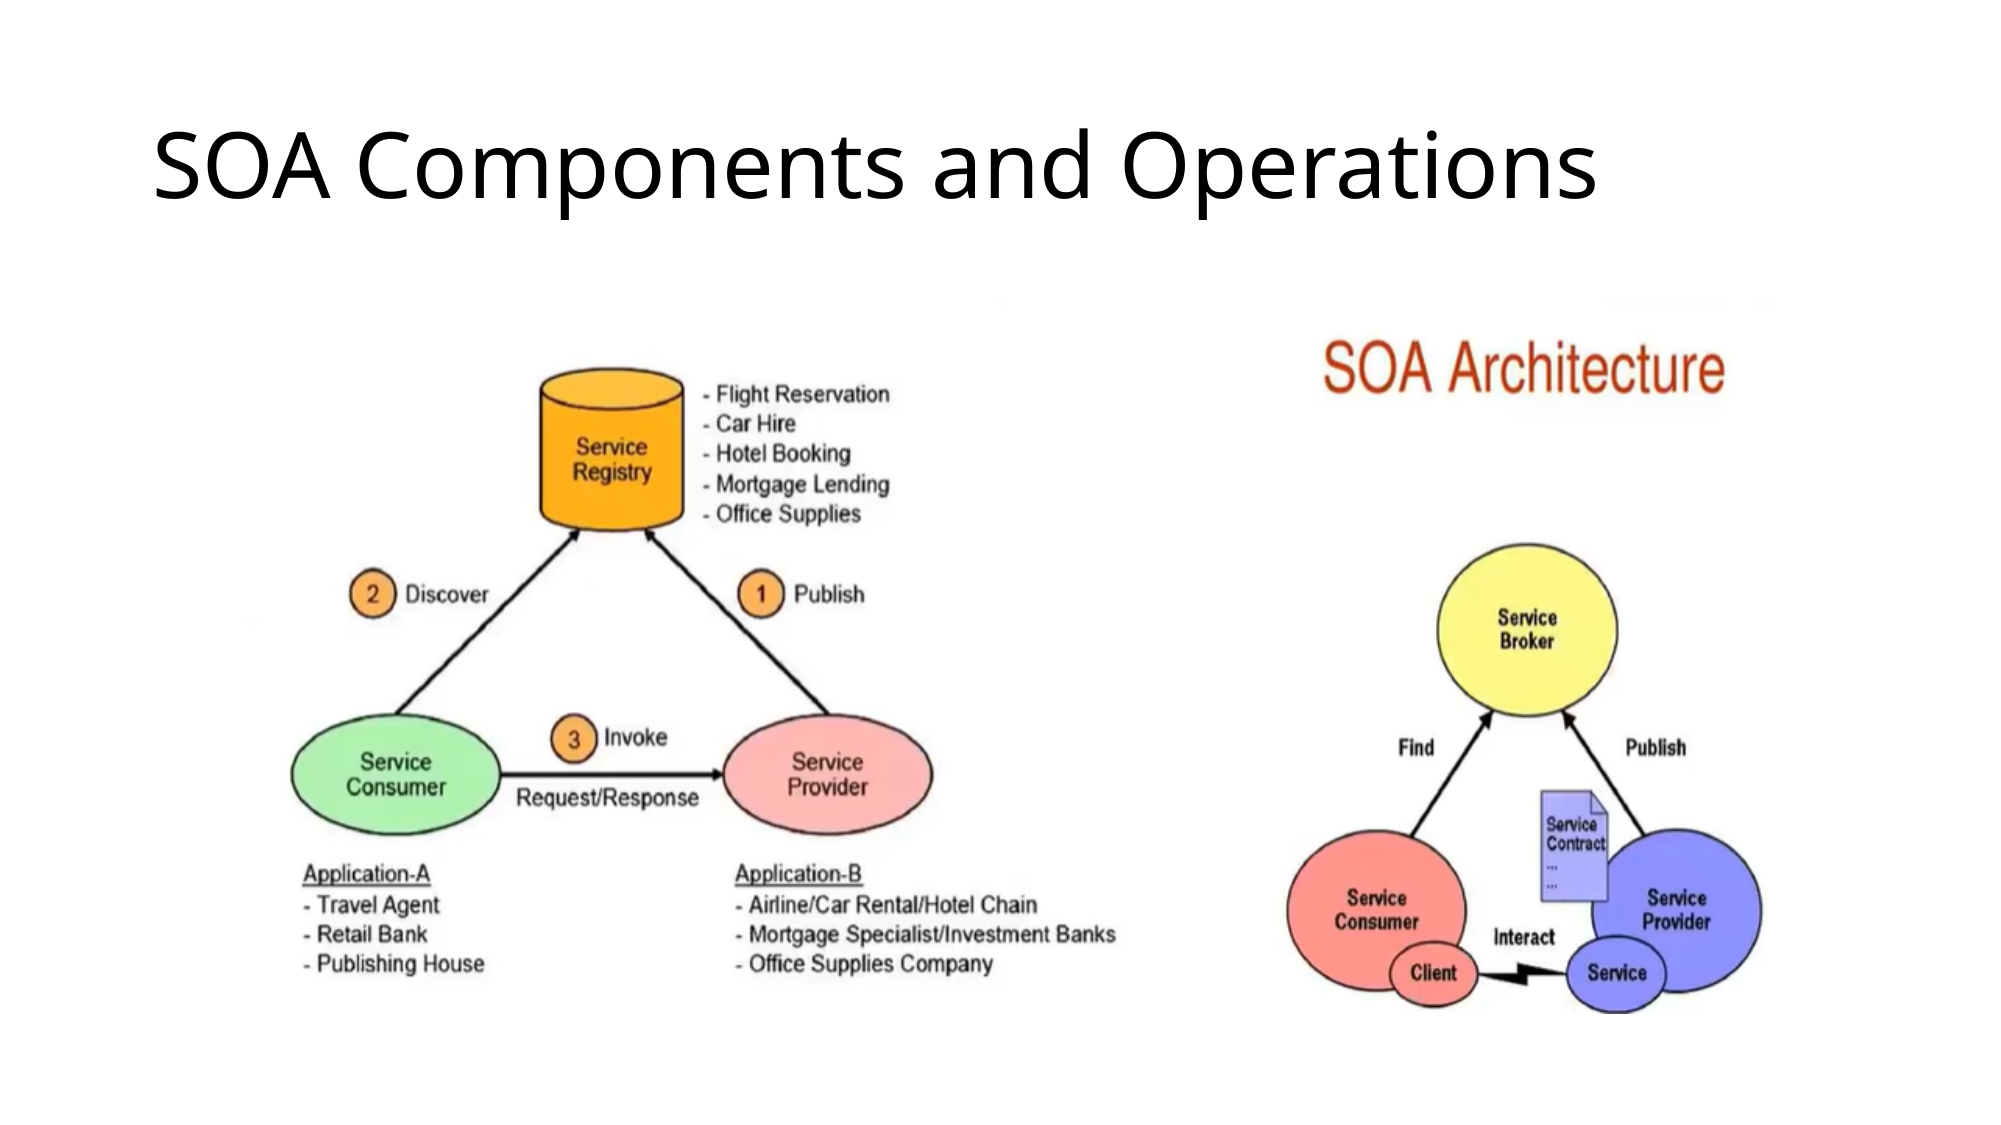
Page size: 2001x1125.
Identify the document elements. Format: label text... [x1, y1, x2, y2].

title SOA Components and Operations [137, 59, 1863, 278]
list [222, 299, 1778, 1014]
